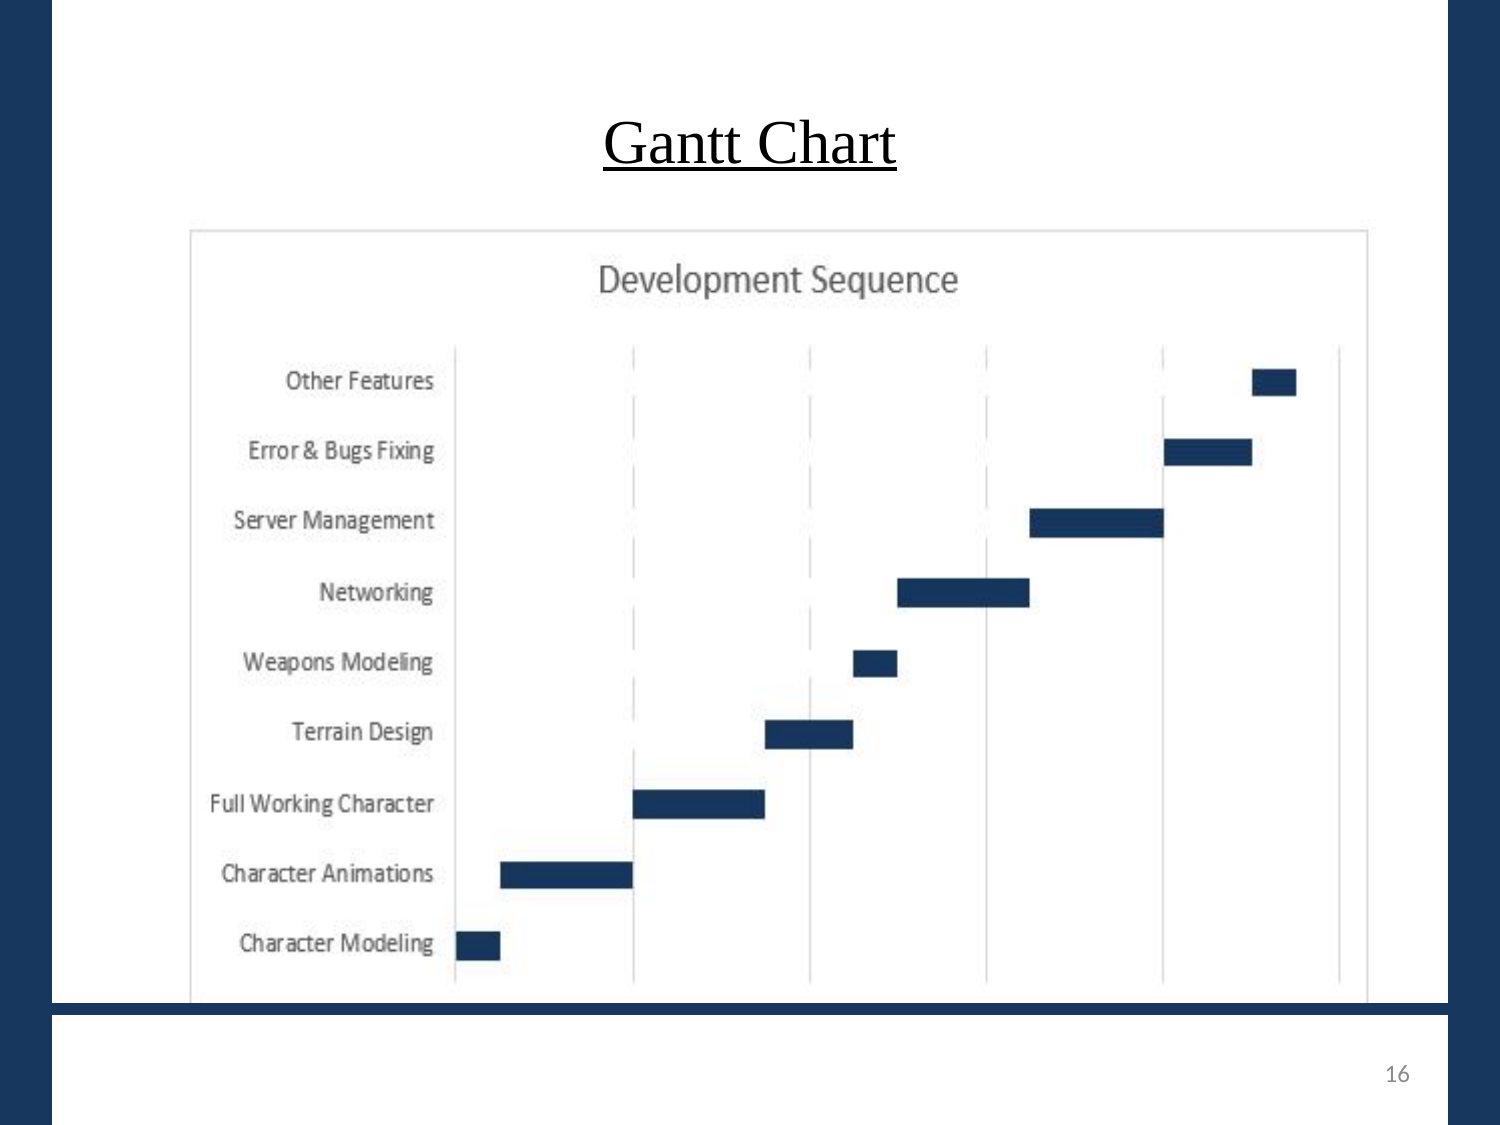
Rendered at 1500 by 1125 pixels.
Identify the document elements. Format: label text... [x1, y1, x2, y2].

text_box [1448, 0, 1500, 1125]
slide_number 16 [1074, 1042, 1425, 1103]
text_box [1393, 1003, 1452, 1015]
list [174, 219, 1389, 1031]
text_box [0, 0, 52, 1125]
title Gantt Chart [75, 45, 1425, 233]
text_box [48, 1003, 169, 1015]
